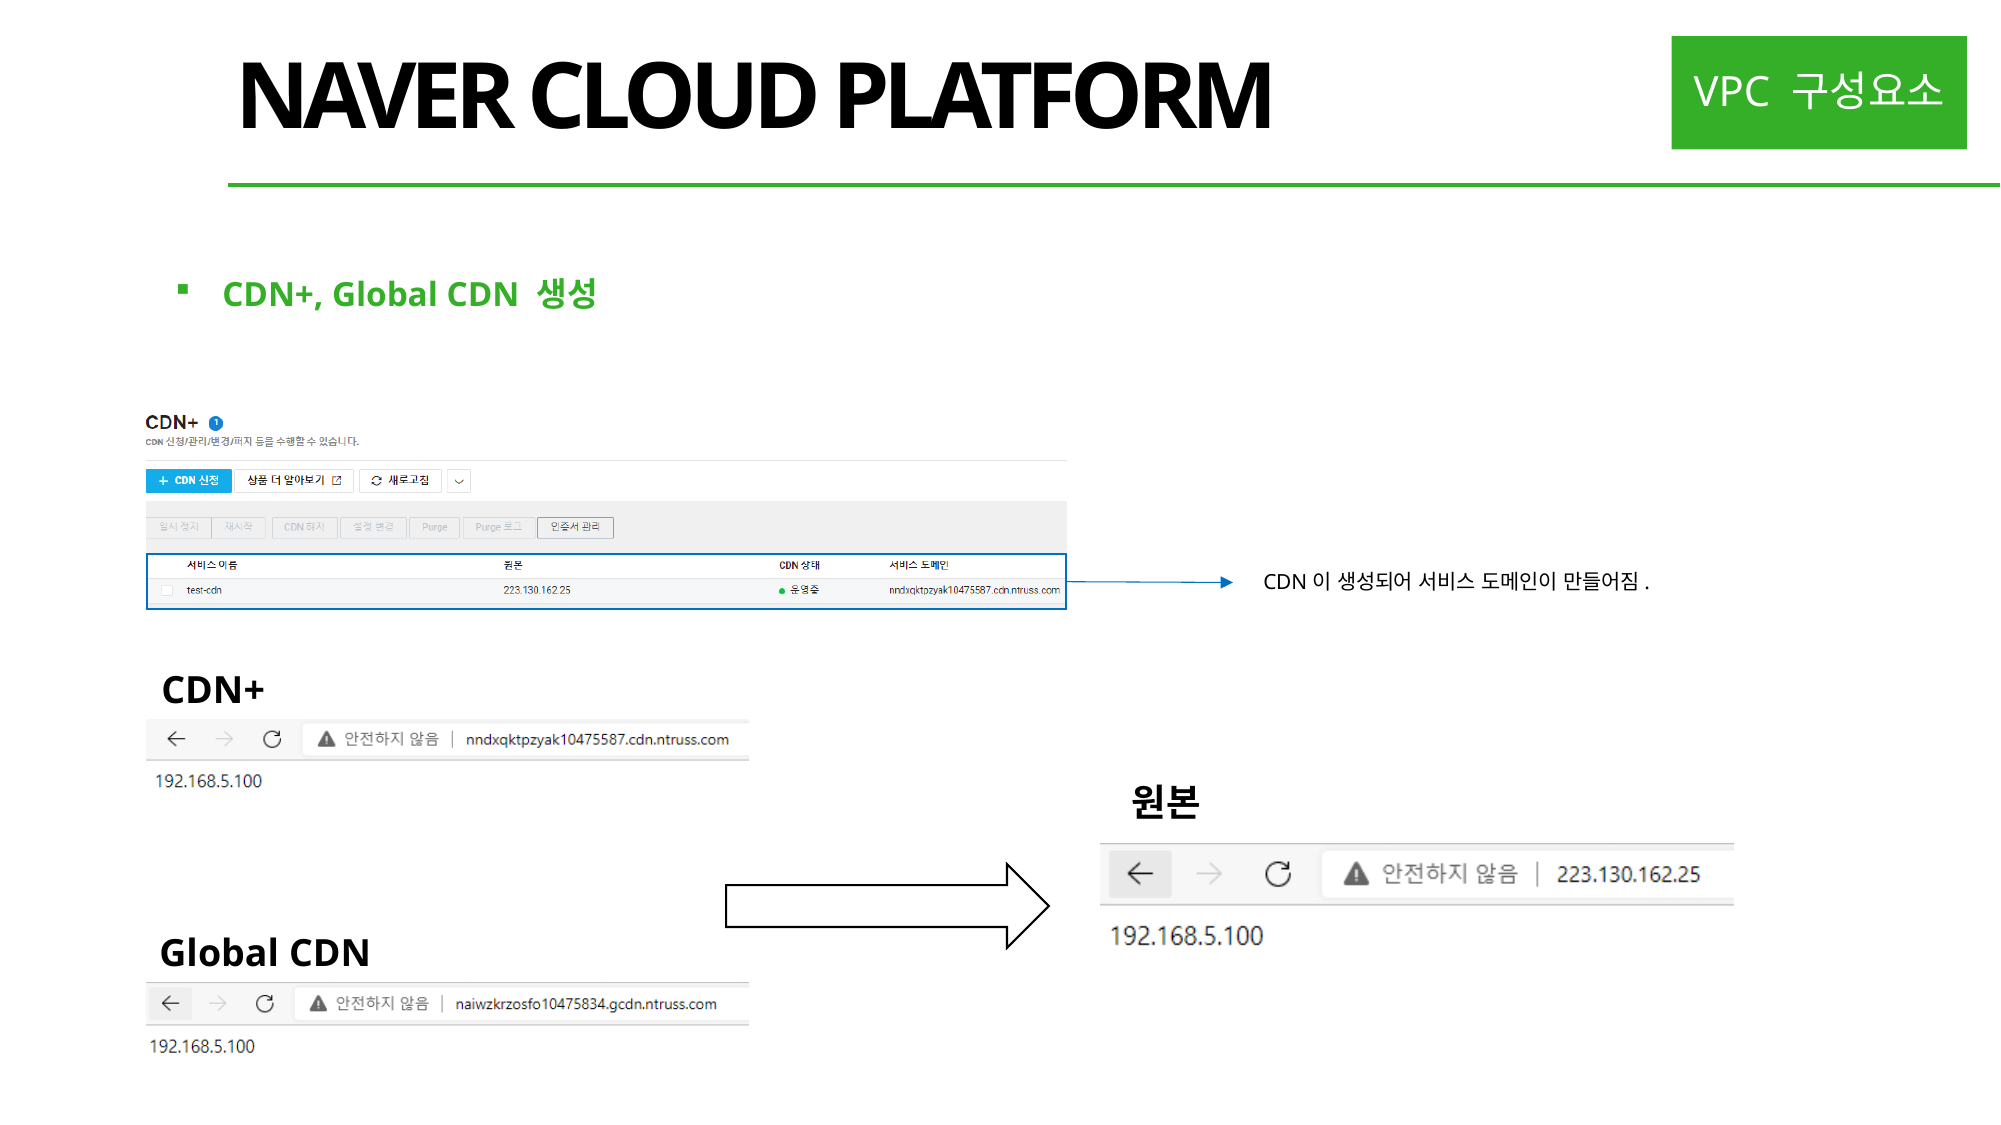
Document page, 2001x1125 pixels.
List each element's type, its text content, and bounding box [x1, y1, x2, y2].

text_box 원본 [1117, 771, 1216, 832]
picture [146, 719, 749, 846]
text_box CDN+, Global CDN 생성 [160, 265, 717, 321]
text_box [1671, 35, 1968, 150]
text_box CDN+ [146, 659, 280, 719]
picture [146, 412, 1067, 610]
text_box CDN이 생성되어 서비스 도메인이 만들어짐. [1248, 561, 1665, 602]
text_box VPC 구성요소 [1678, 57, 1960, 123]
picture [1100, 843, 1734, 983]
picture [146, 982, 749, 1093]
text_box Global CDN [144, 922, 396, 982]
text_box NAVER CLOUD PLATFORM [220, 29, 1311, 155]
text_box [725, 861, 1051, 951]
